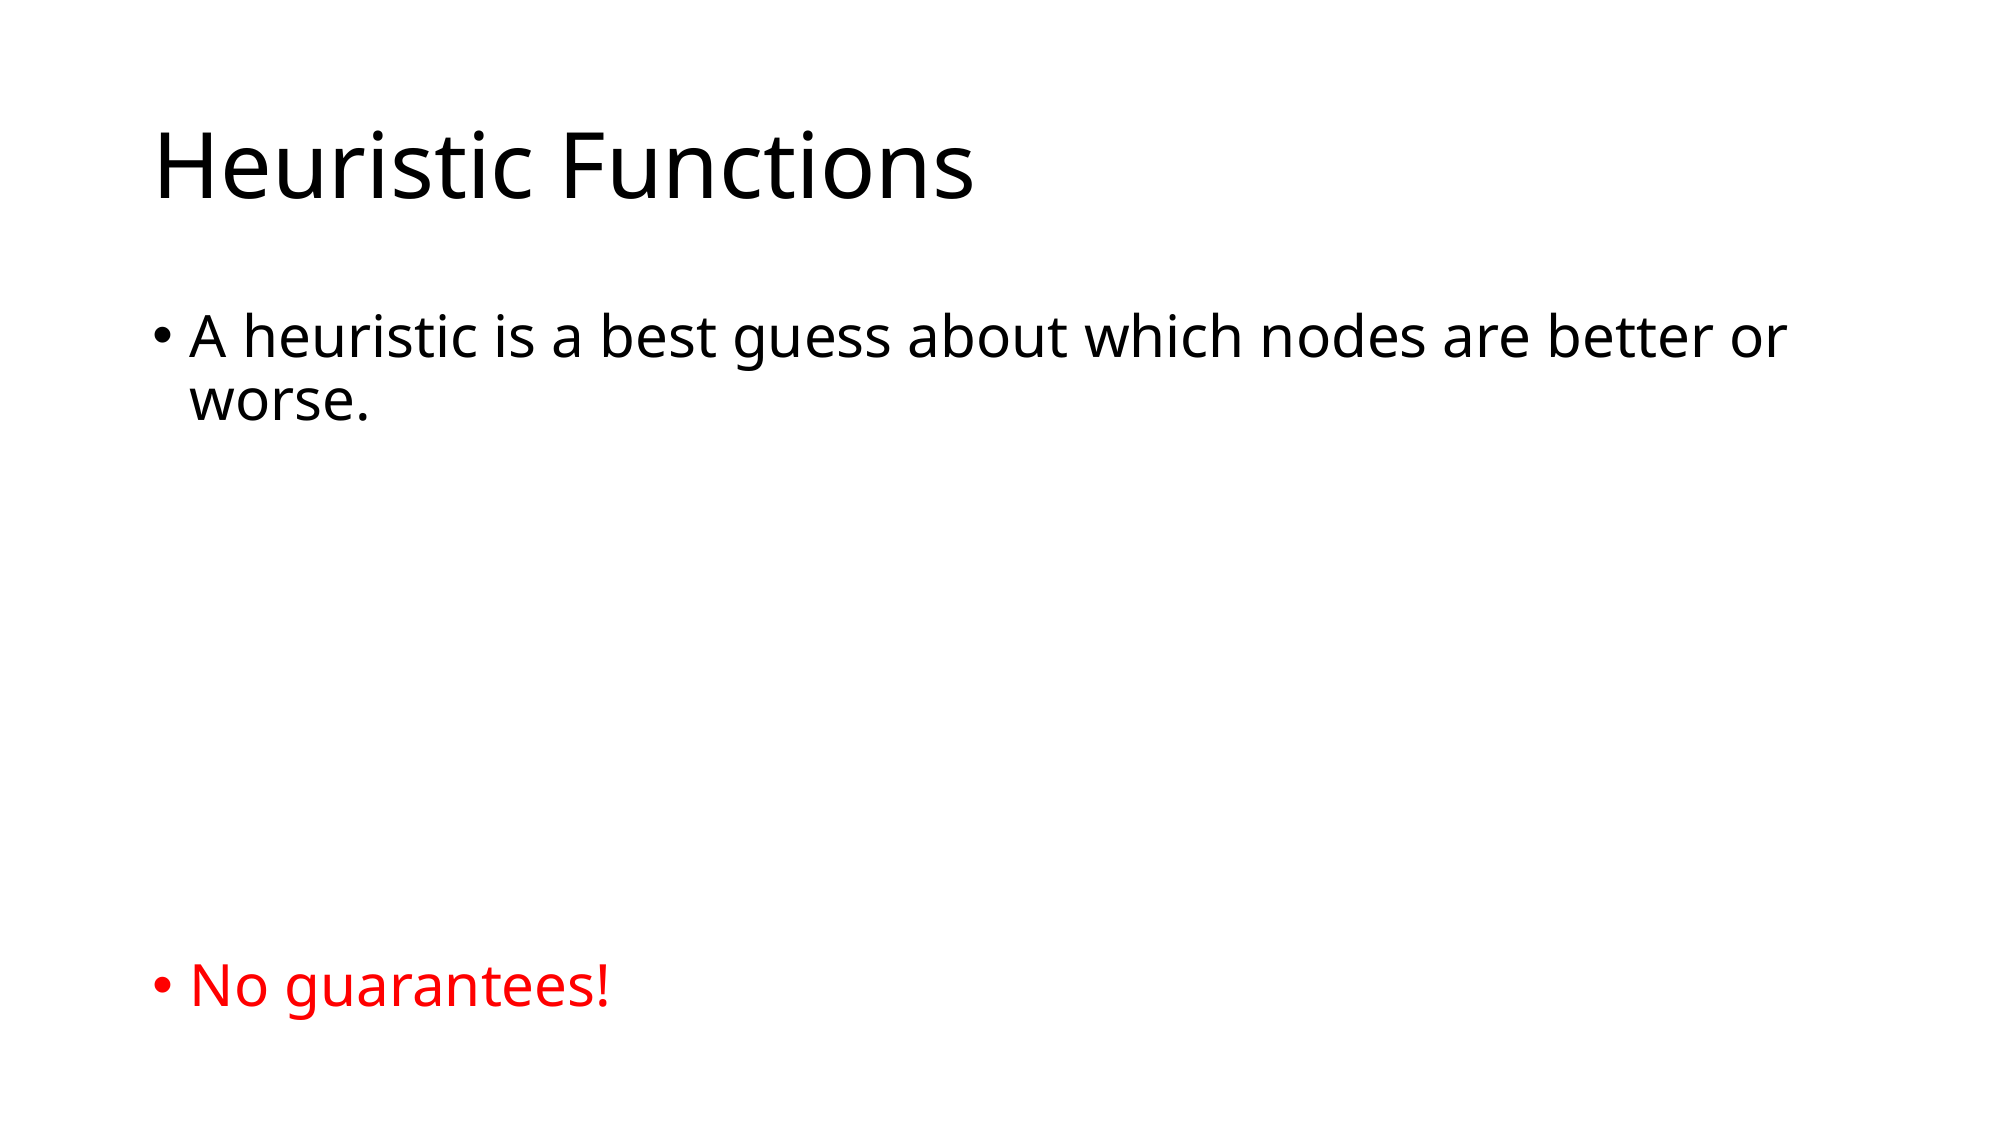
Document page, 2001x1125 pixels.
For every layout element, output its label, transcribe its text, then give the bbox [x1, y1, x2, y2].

title Heuristic Functions [137, 59, 1863, 278]
list A heuristic is a best guess about which nodes are better or worse. No guarantees! [137, 299, 1863, 1014]
